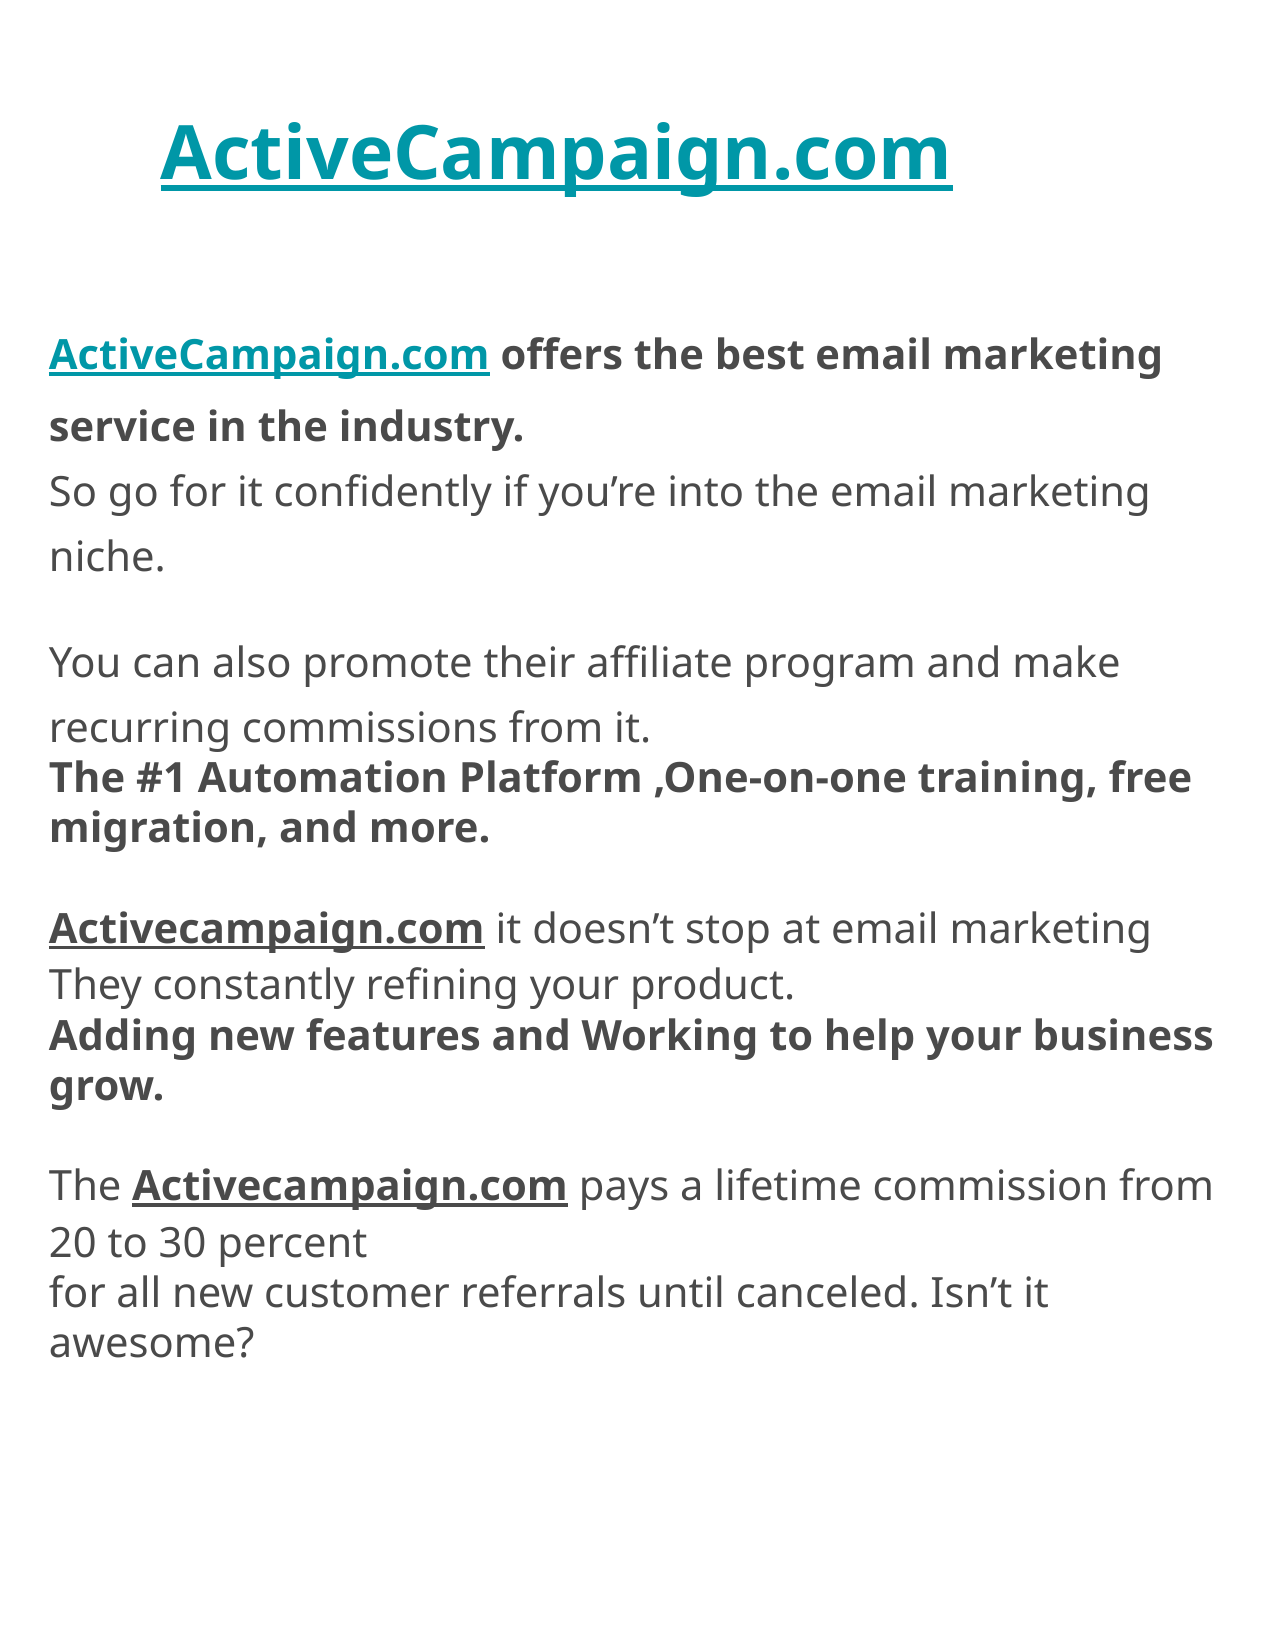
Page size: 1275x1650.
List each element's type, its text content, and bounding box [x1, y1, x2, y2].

text_box ActiveCampaign.com offers the best email marketing service in the industry. So go for it confidently if you’re into the email marketing niche. You can also promote their affiliate program and make recurring commissions from it. The #1 Automation Platform ,One-on-one training, free migration, and more. Activecampaign.com it doesn’t stop at email marketing They constantly refining your product. Adding new features and Working to help your business grow. The Activecampaign.com pays a lifetime commission from 20 to 30 percent for all new customer referrals until canceled. Isn’t it awesome? [48, 310, 1260, 1473]
text_box ActiveCampaign.com [145, 97, 1084, 215]
